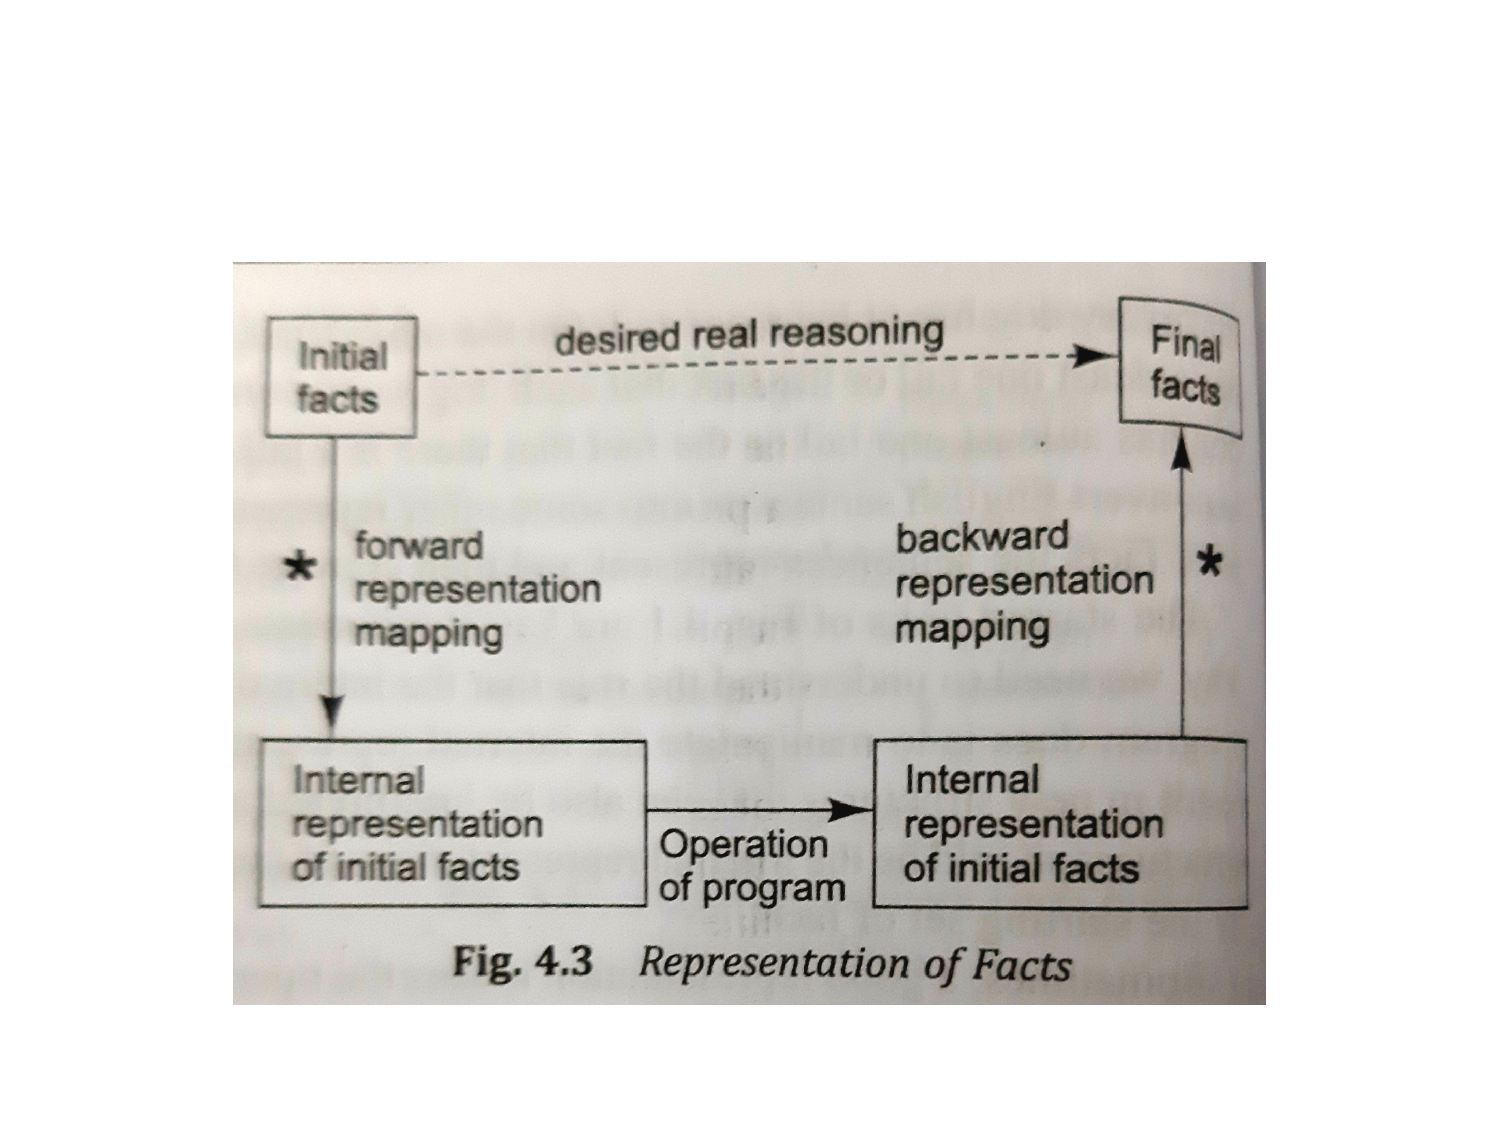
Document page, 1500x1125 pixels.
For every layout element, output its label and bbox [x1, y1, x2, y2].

list [233, 262, 1267, 1006]
